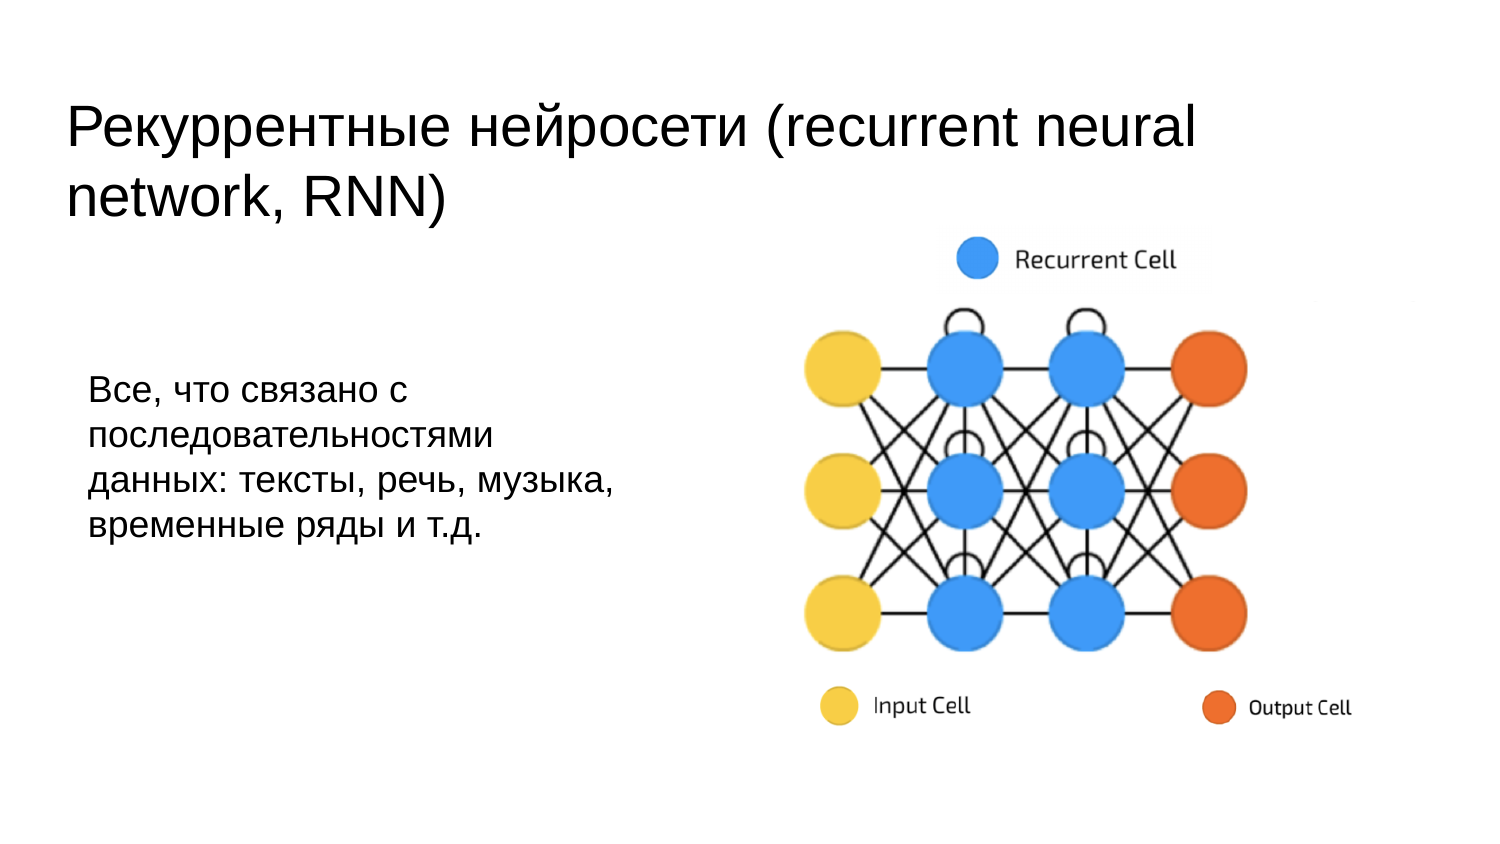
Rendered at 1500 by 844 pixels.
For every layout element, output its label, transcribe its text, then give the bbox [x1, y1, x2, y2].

title Рекуррентные нейросети (recurrent neural network, RNN) [51, 72, 1449, 167]
text_box Все, что связано с последовательностями данных: тексты, речь, музыка, временные ряды и т.д. [72, 349, 644, 683]
picture [936, 225, 1212, 294]
picture [698, 300, 1450, 740]
